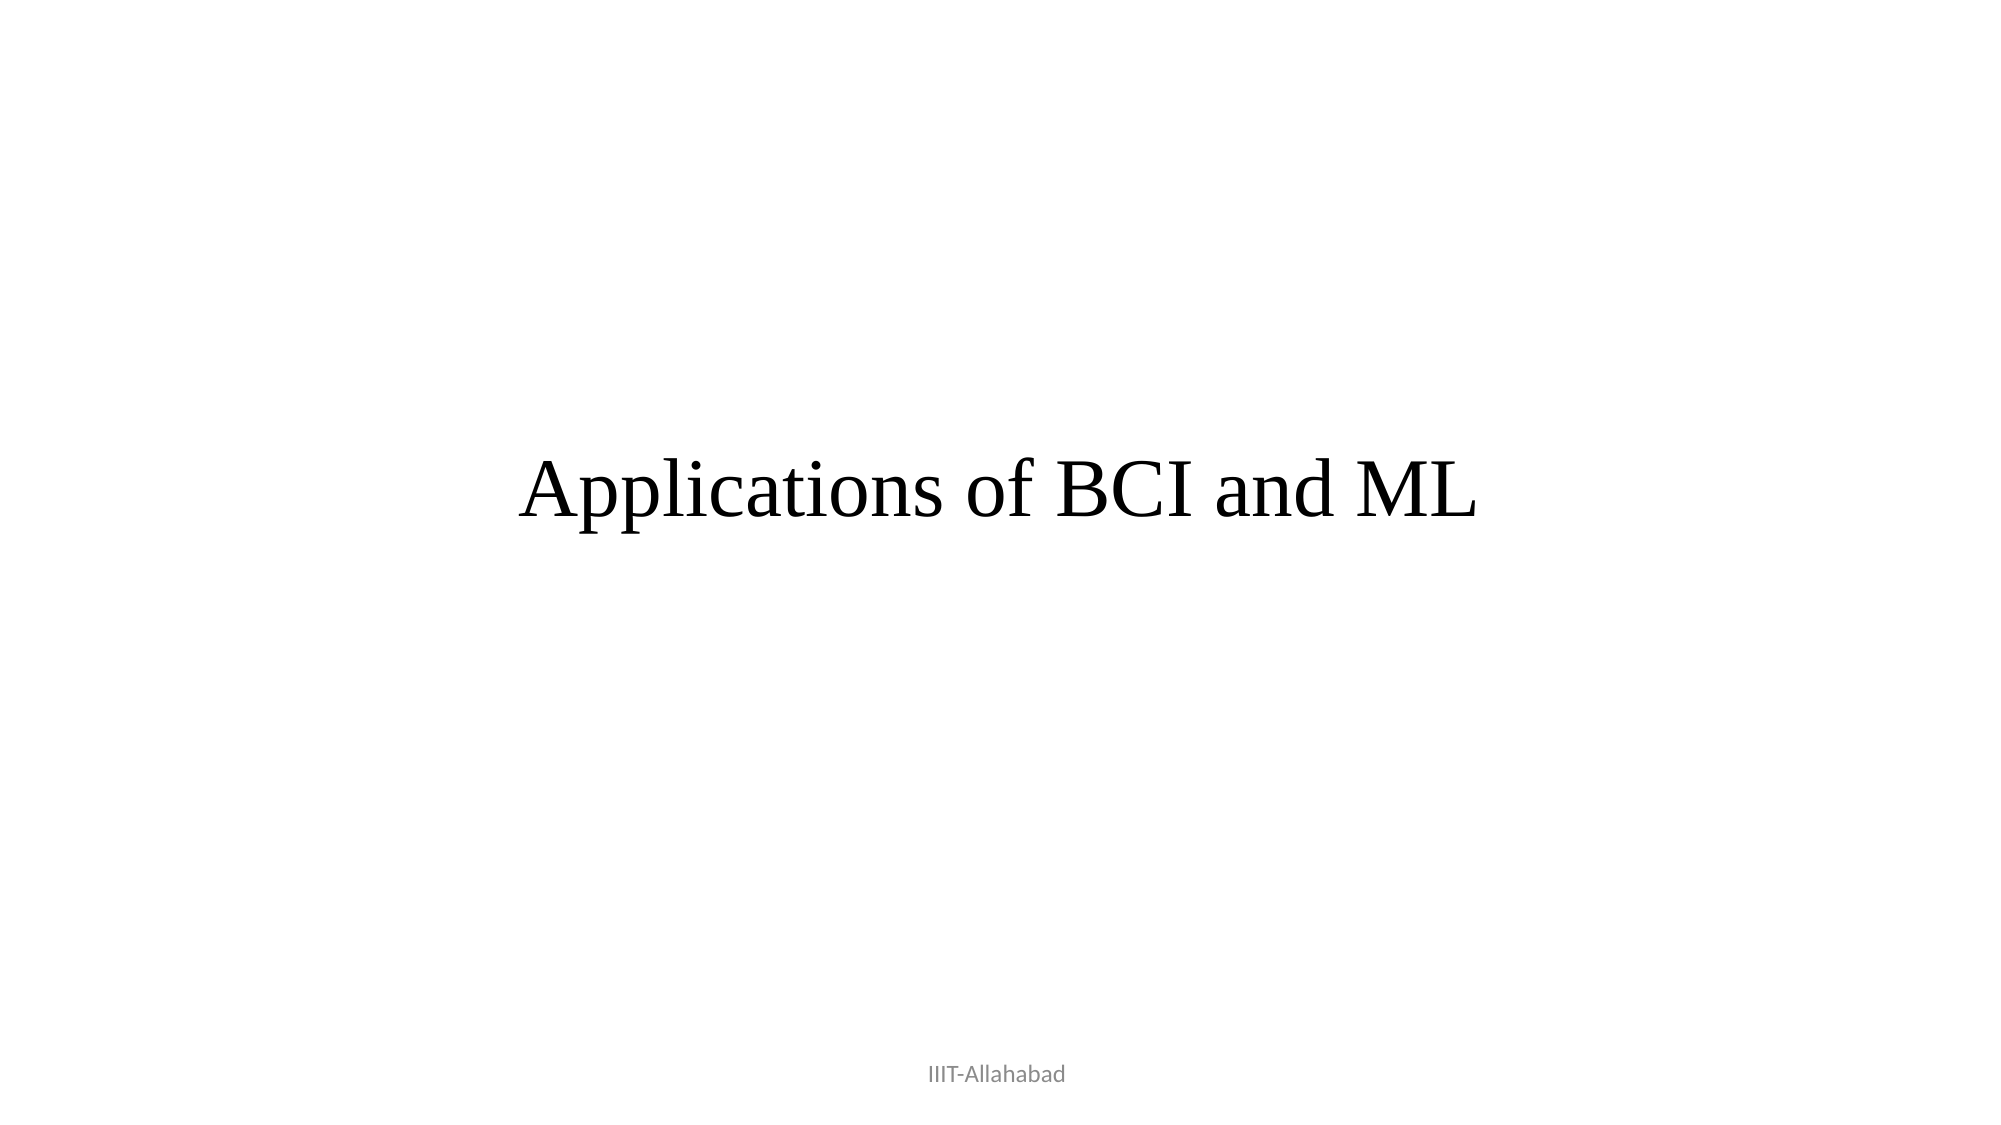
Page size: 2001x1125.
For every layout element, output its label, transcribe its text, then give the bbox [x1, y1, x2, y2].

list Applications of BCI and ML [137, 205, 1863, 920]
footer IIIT-Allahabad [662, 1042, 1338, 1103]
